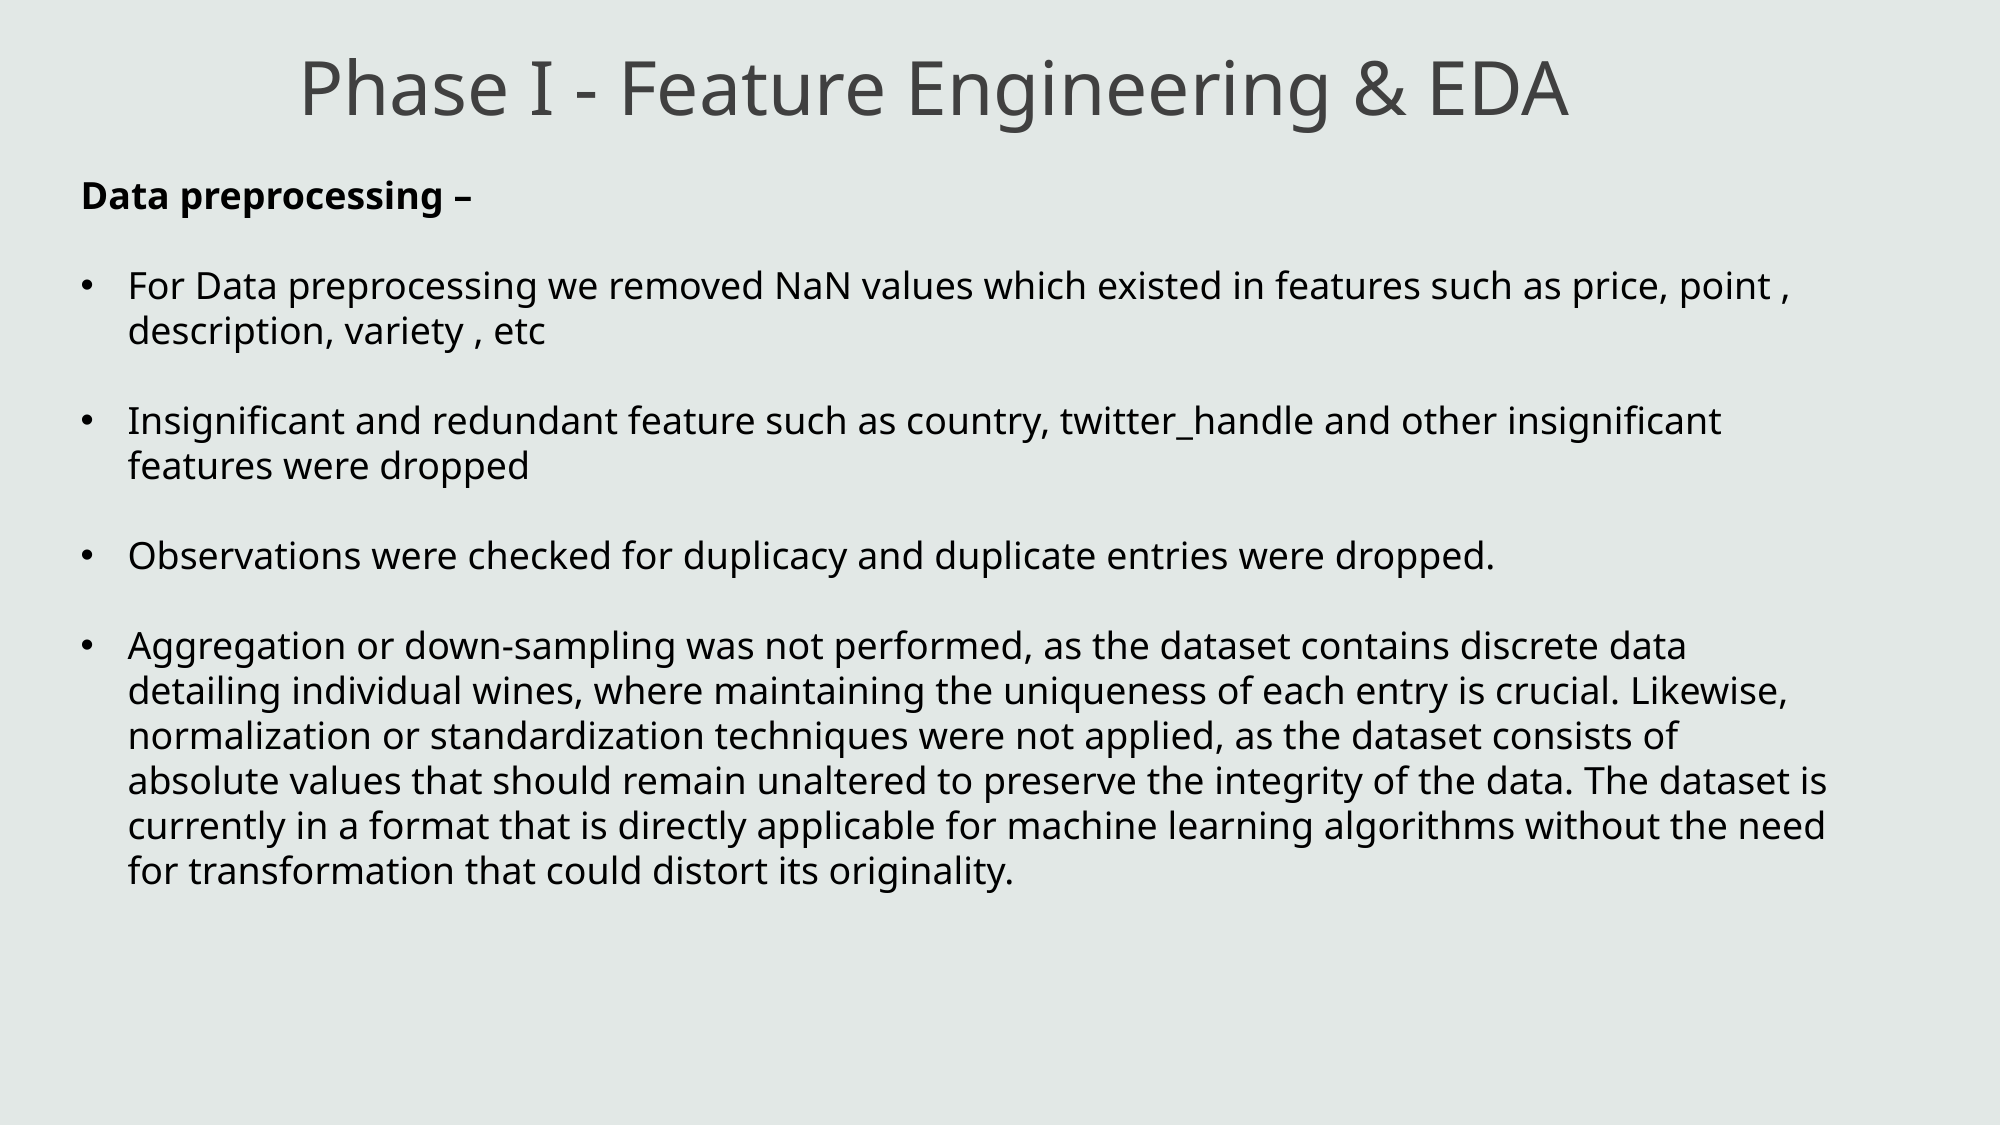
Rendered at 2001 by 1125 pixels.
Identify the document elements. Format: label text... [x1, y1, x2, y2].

text_box Phase I - Feature Engineering & EDA [283, 32, 1717, 138]
text_box Data preprocessing – For Data preprocessing we removed NaN values which existed in features such as price, point , description, variety , etc Insignificant and redundant feature such as country, twitter_handle and other insignificant features were dropped Observations were checked for duplicacy and duplicate entries were dropped. Aggregation or down-sampling was not performed, as the dataset contains discrete data detailing individual wines, where maintaining the uniqueness of each entry is crucial. Likewise, normalization or standardization techniques were not applied, as the dataset consists of absolute values that should remain unaltered to preserve the integrity of the data. The dataset is currently in a format that is directly applicable for machine learning algorithms without the need for transformation that could distort its originality. [65, 164, 1853, 945]
